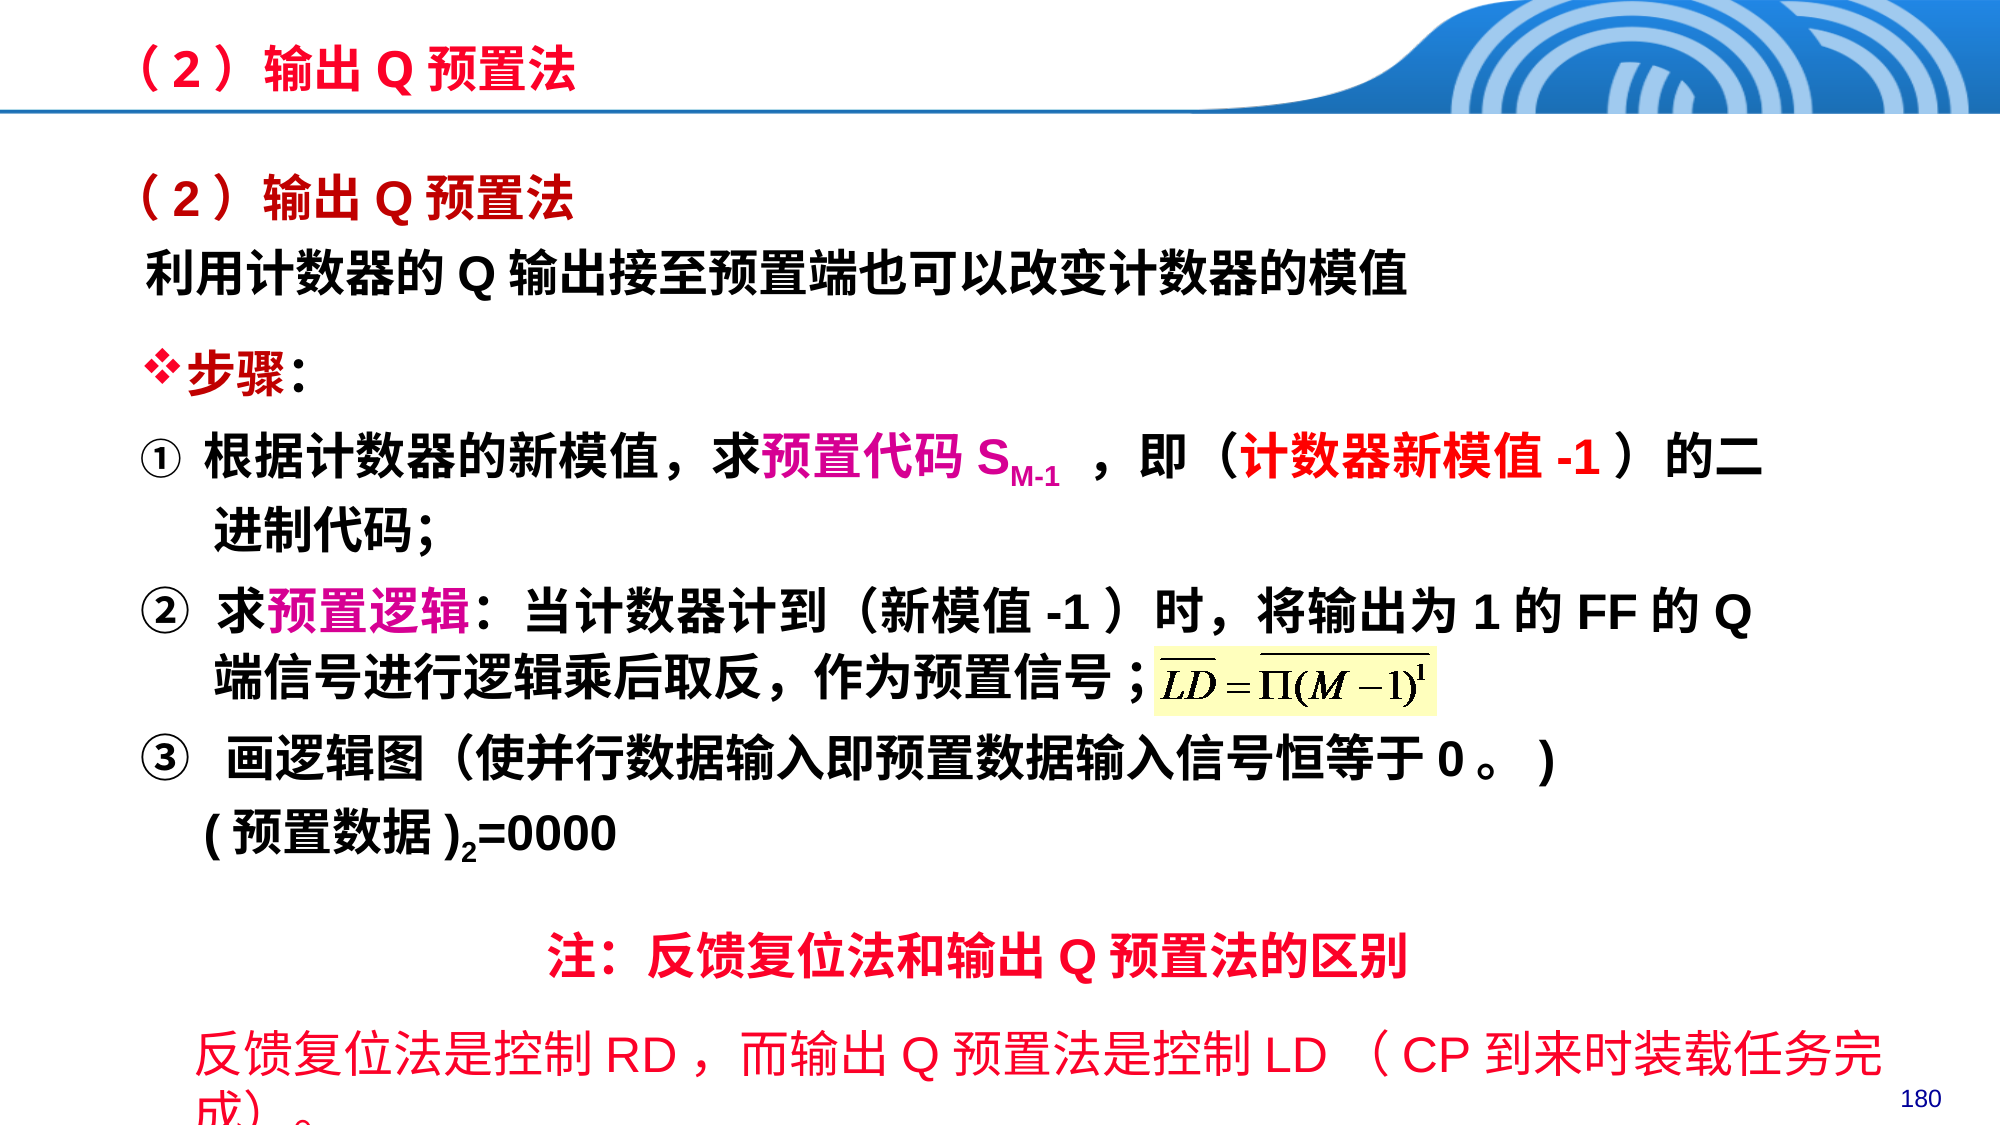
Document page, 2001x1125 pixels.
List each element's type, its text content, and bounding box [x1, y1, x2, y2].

list （2）输出Q预置法 利用计数器的Q输出接至预置端也可以改变计数器的模值 [99, 147, 1498, 287]
text_box 反馈复位法是控制RD，而输出Q预置法是控制LD（CP到来时装载任务完成）。 [178, 954, 1998, 1125]
title （2）输出Q预置法 [99, 40, 964, 103]
picture [1153, 644, 1439, 718]
text_box 注：反馈复位法和输出Q预置法的区别 [531, 916, 1512, 954]
picture [0, 0, 2000, 114]
text_box 步骤： ① 根据计数器的新模值，求预置代码SM-1 ，即（计数器新模值-1）的二进制代码； ② 求预置逻辑：当计数器计到（新模值-1）时，将输出为1的FF的Q端信号进行逻辑乘后取反，作为预置信号 ； ③ 画逻辑图（使并行数据输入即预置数据输入信号恒等于0。) [125, 329, 1780, 794]
text_box (预置数据)2=0000 [188, 794, 633, 876]
